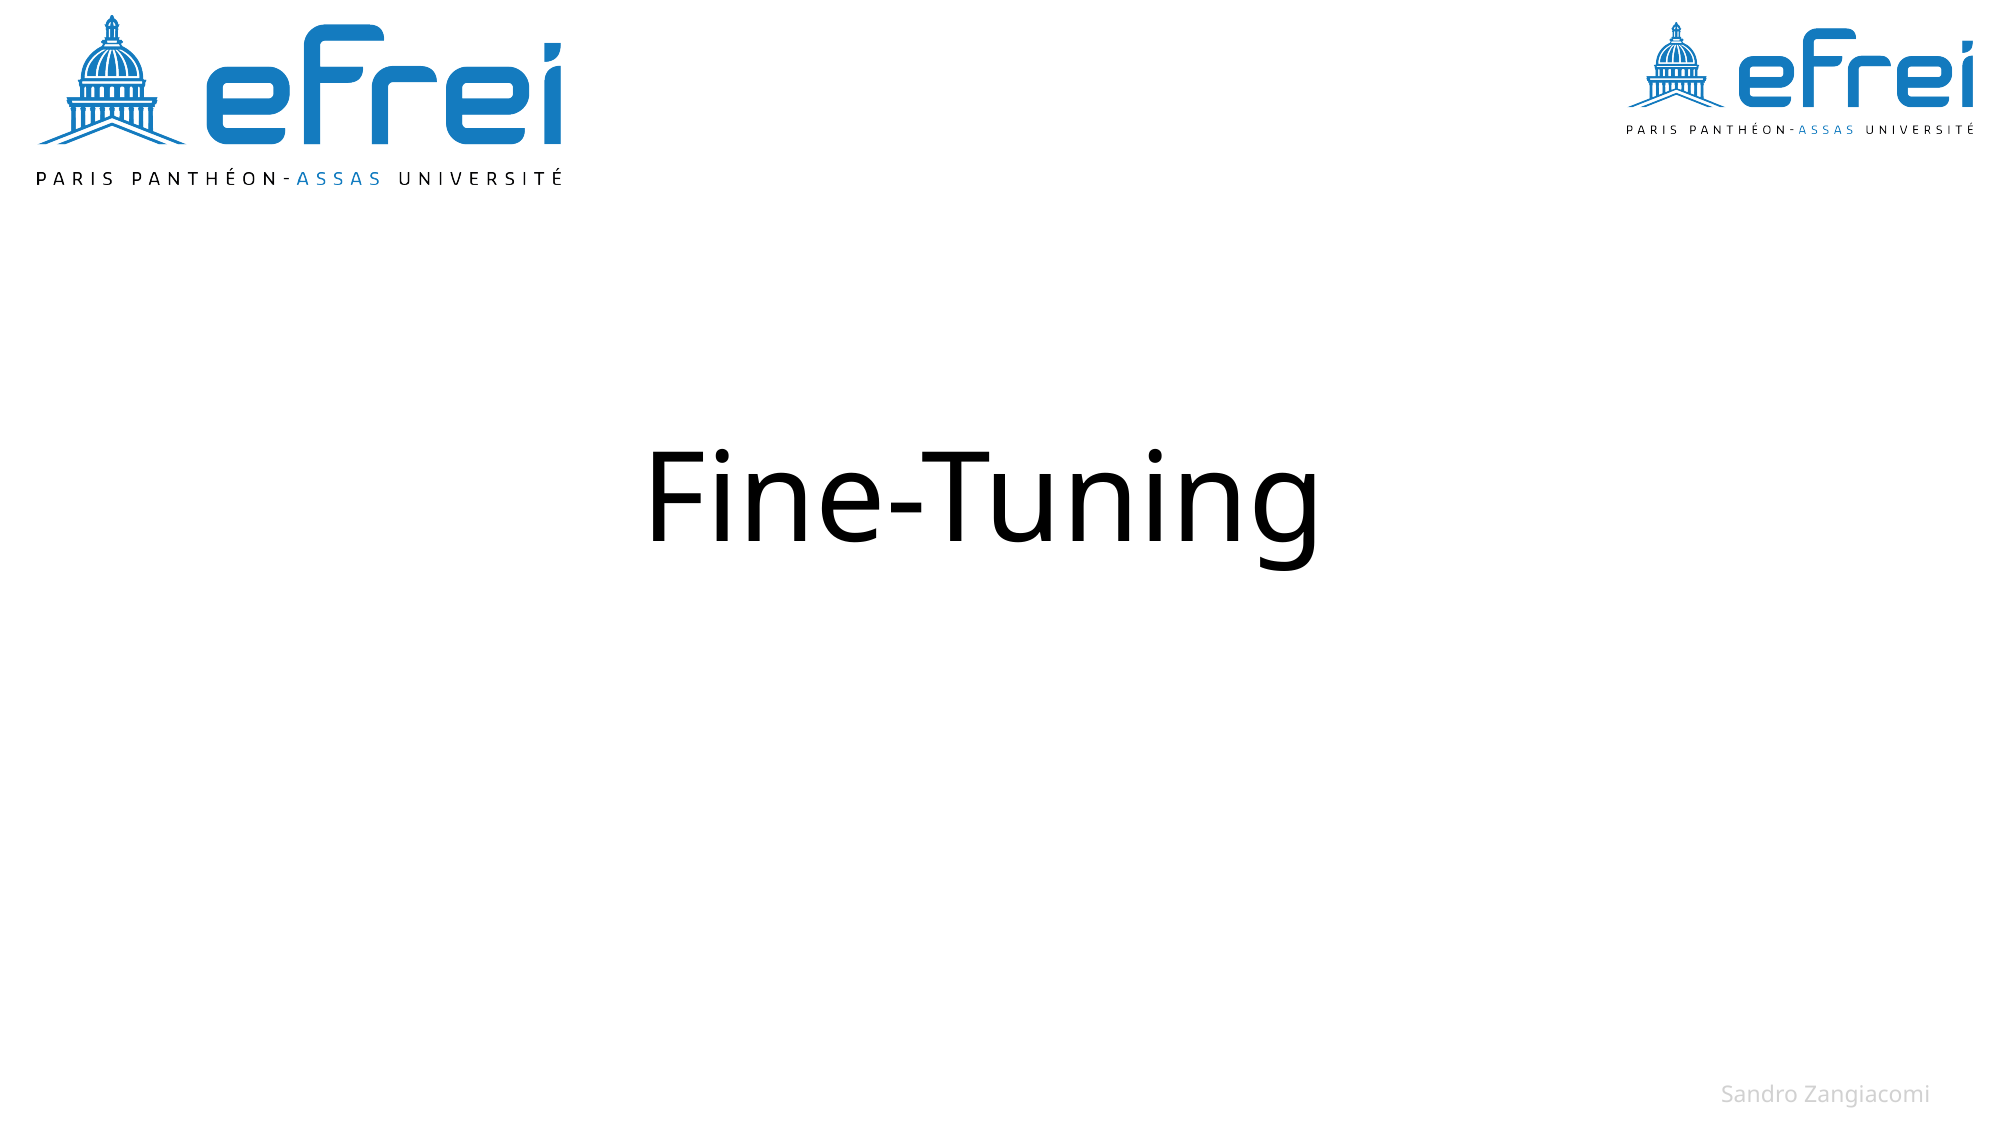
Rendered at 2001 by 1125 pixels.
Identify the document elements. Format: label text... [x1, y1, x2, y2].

picture [1627, 22, 1973, 134]
picture [36, 14, 561, 185]
title Fine-Tuning [249, 184, 1750, 576]
